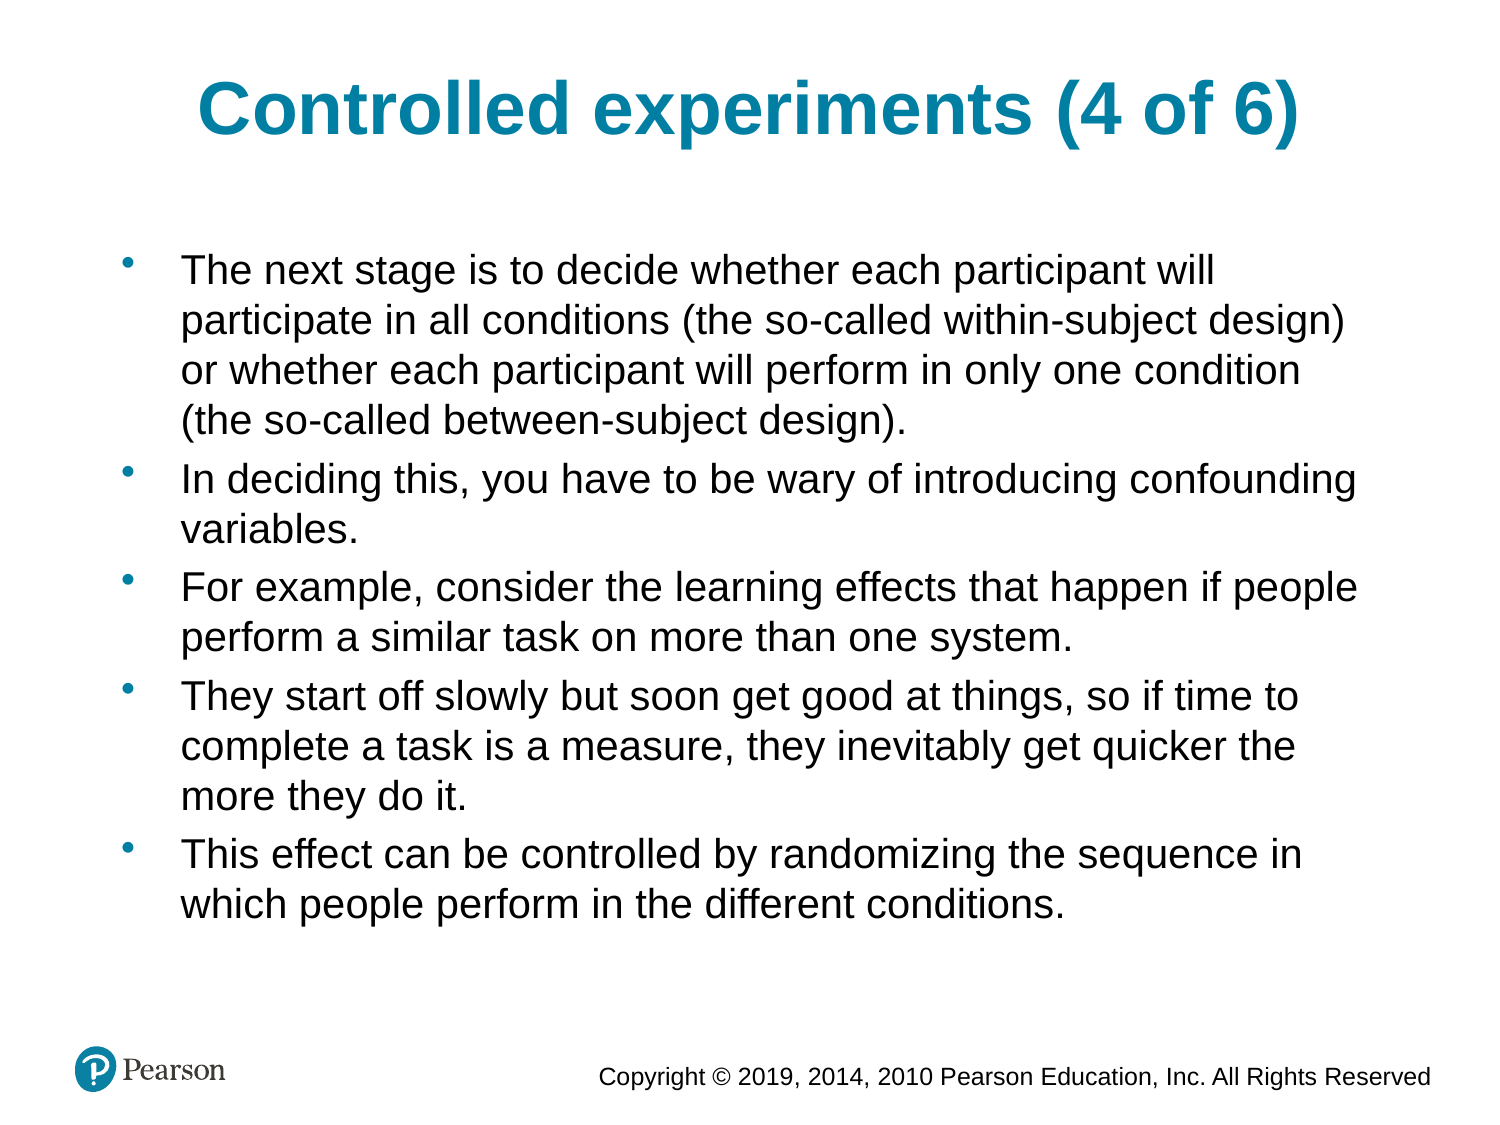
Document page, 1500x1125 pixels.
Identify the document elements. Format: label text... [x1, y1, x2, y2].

list The next stage is to decide whether each participant will participate in all conditions (the so-called within-subject design) or whether each participant will perform in only one condition (the so-called between-subject design). In deciding this, you have to be wary of introducing confounding variables. For example, consider the learning effects that happen if people perform a similar task on more than one system. They start off slowly but soon get good at things, so if time to complete a task is a measure, they inevitably get quicker the more they do it. This effect can be controlled by randomizing the sequence in which people perform in the different conditions. [106, 235, 1400, 950]
title Controlled experiments (4 of 6) [103, 37, 1397, 172]
